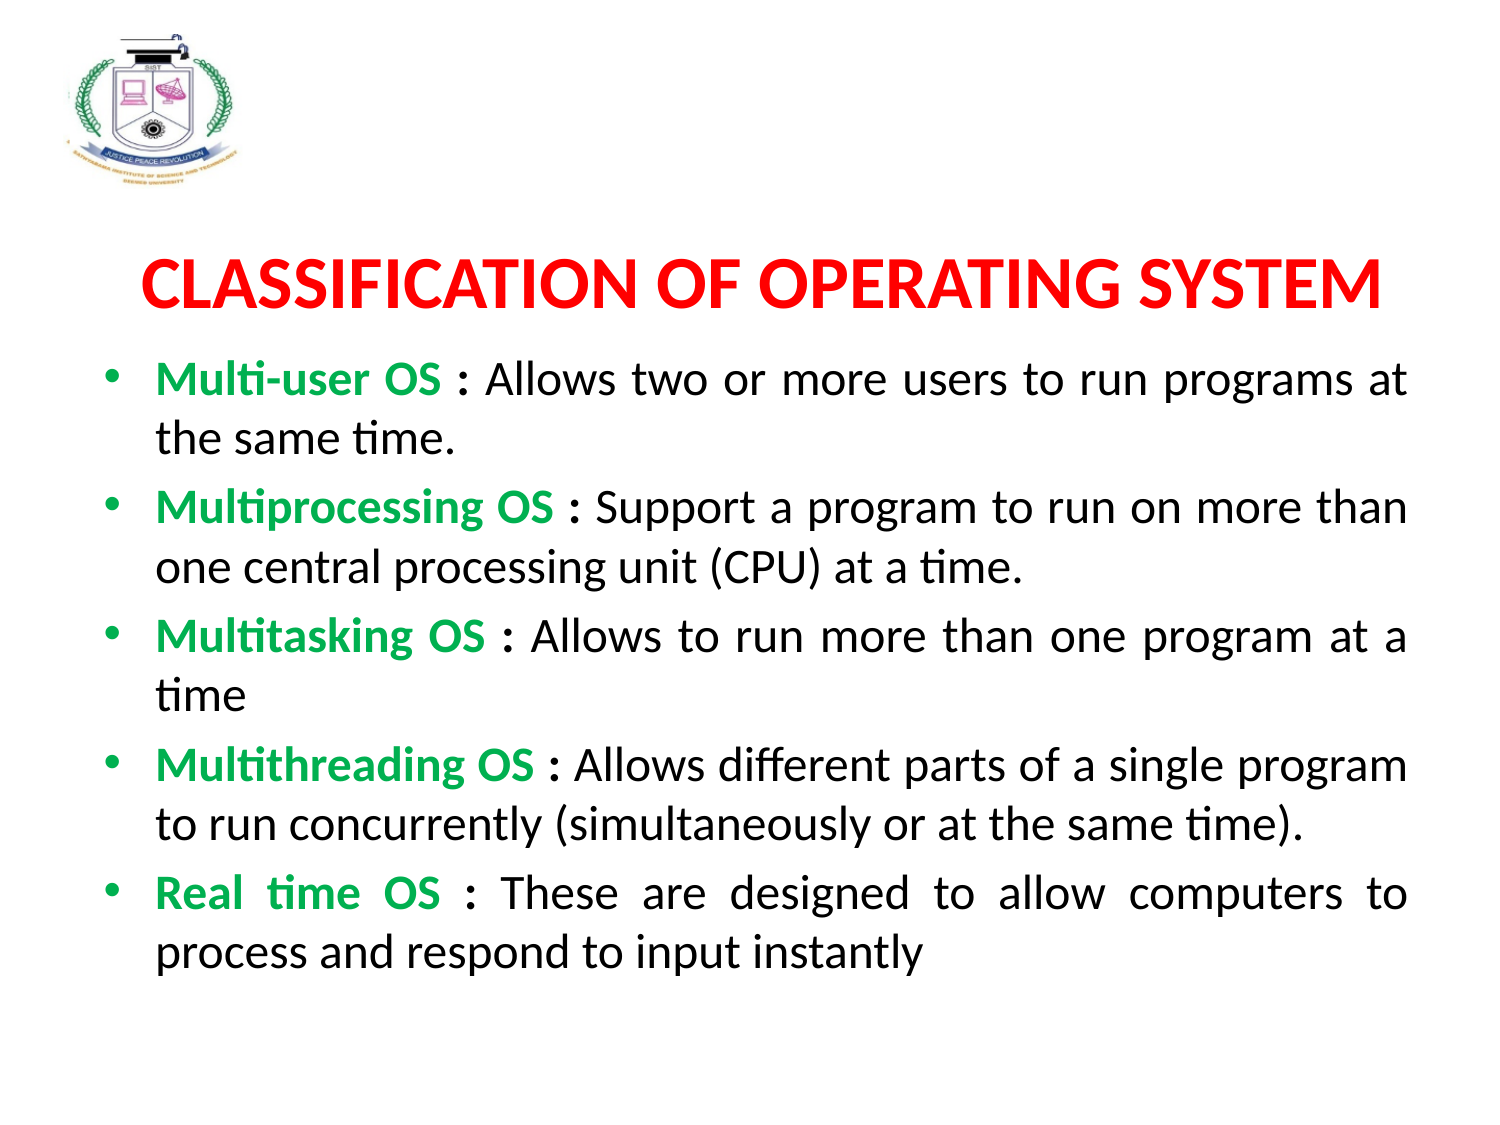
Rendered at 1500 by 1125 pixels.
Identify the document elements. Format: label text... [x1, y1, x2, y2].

picture [56, 34, 253, 190]
title CLASSIFICATION OF OPERATING SYSTEM [88, 184, 1439, 372]
list Multi-user OS : Allows two or more users to run programs at the same time. Multiprocessing OS : Support a program to run on more than one central processing unit (CPU) at a time. Multitasking OS : Allows to run more than one program at a time Multithreading OS : Allows different parts of a single program to run concurrently (simultaneously or at the same time). Real time OS : These are designed to allow computers to process and respond to input instantly [88, 338, 1424, 1052]
